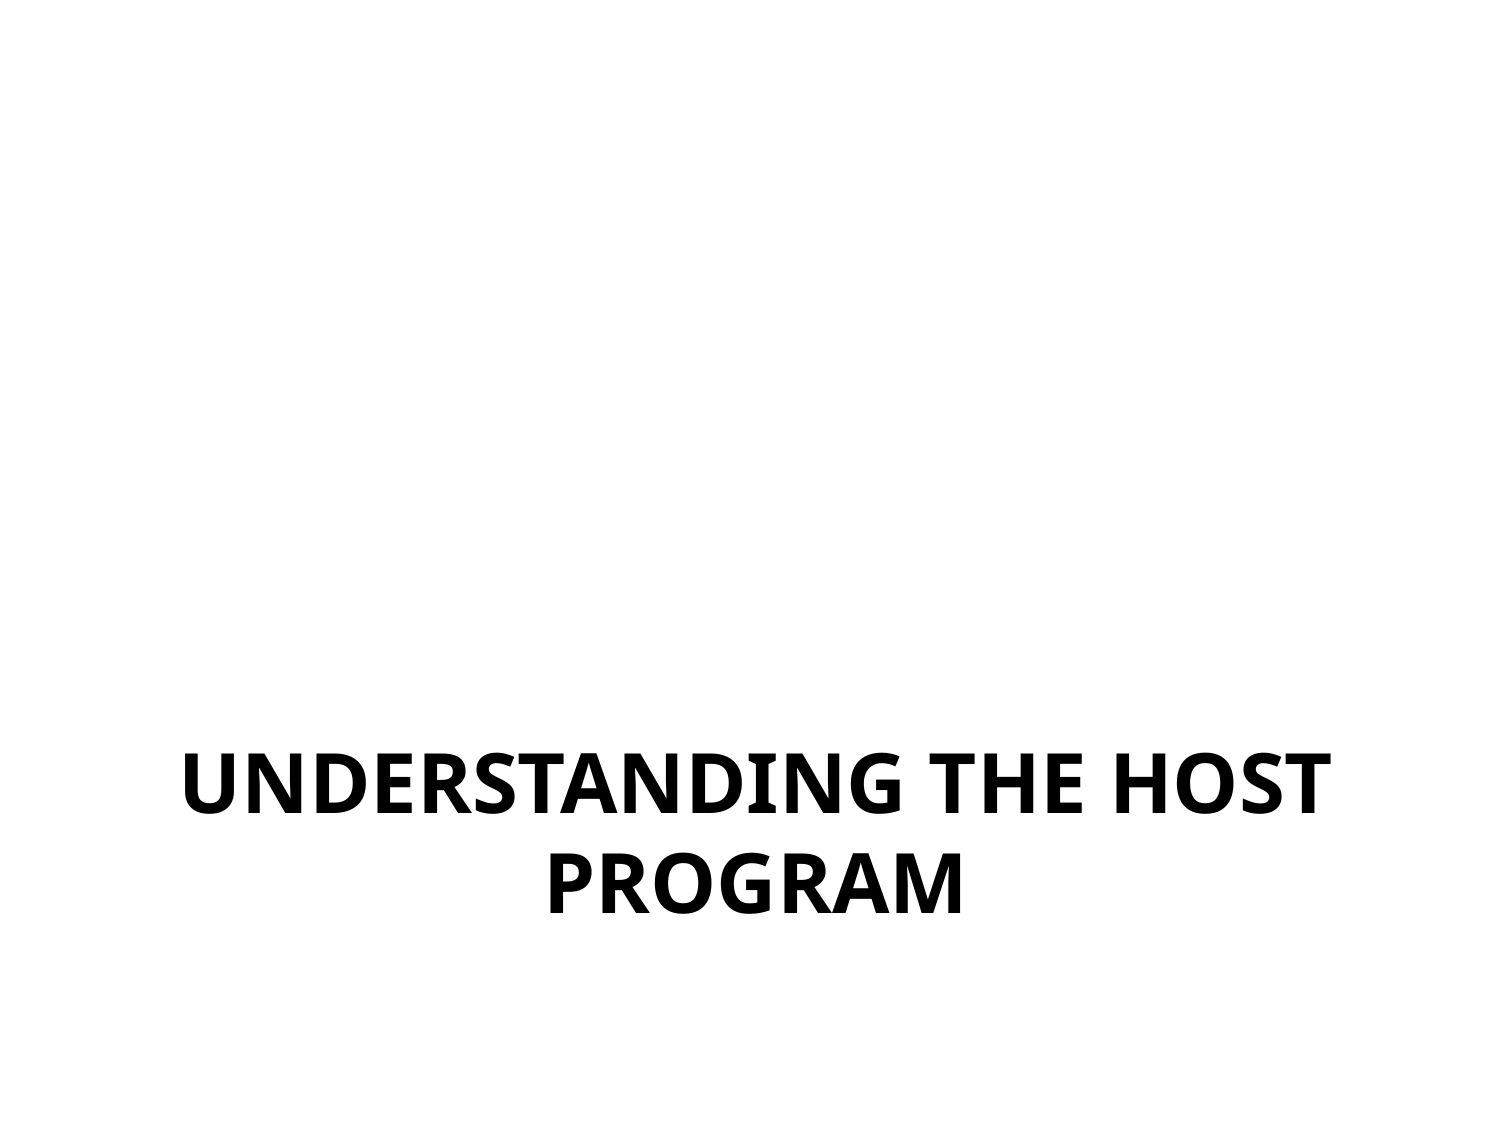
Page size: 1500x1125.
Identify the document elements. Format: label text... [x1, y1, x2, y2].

title Understanding the Host program [118, 722, 1394, 947]
